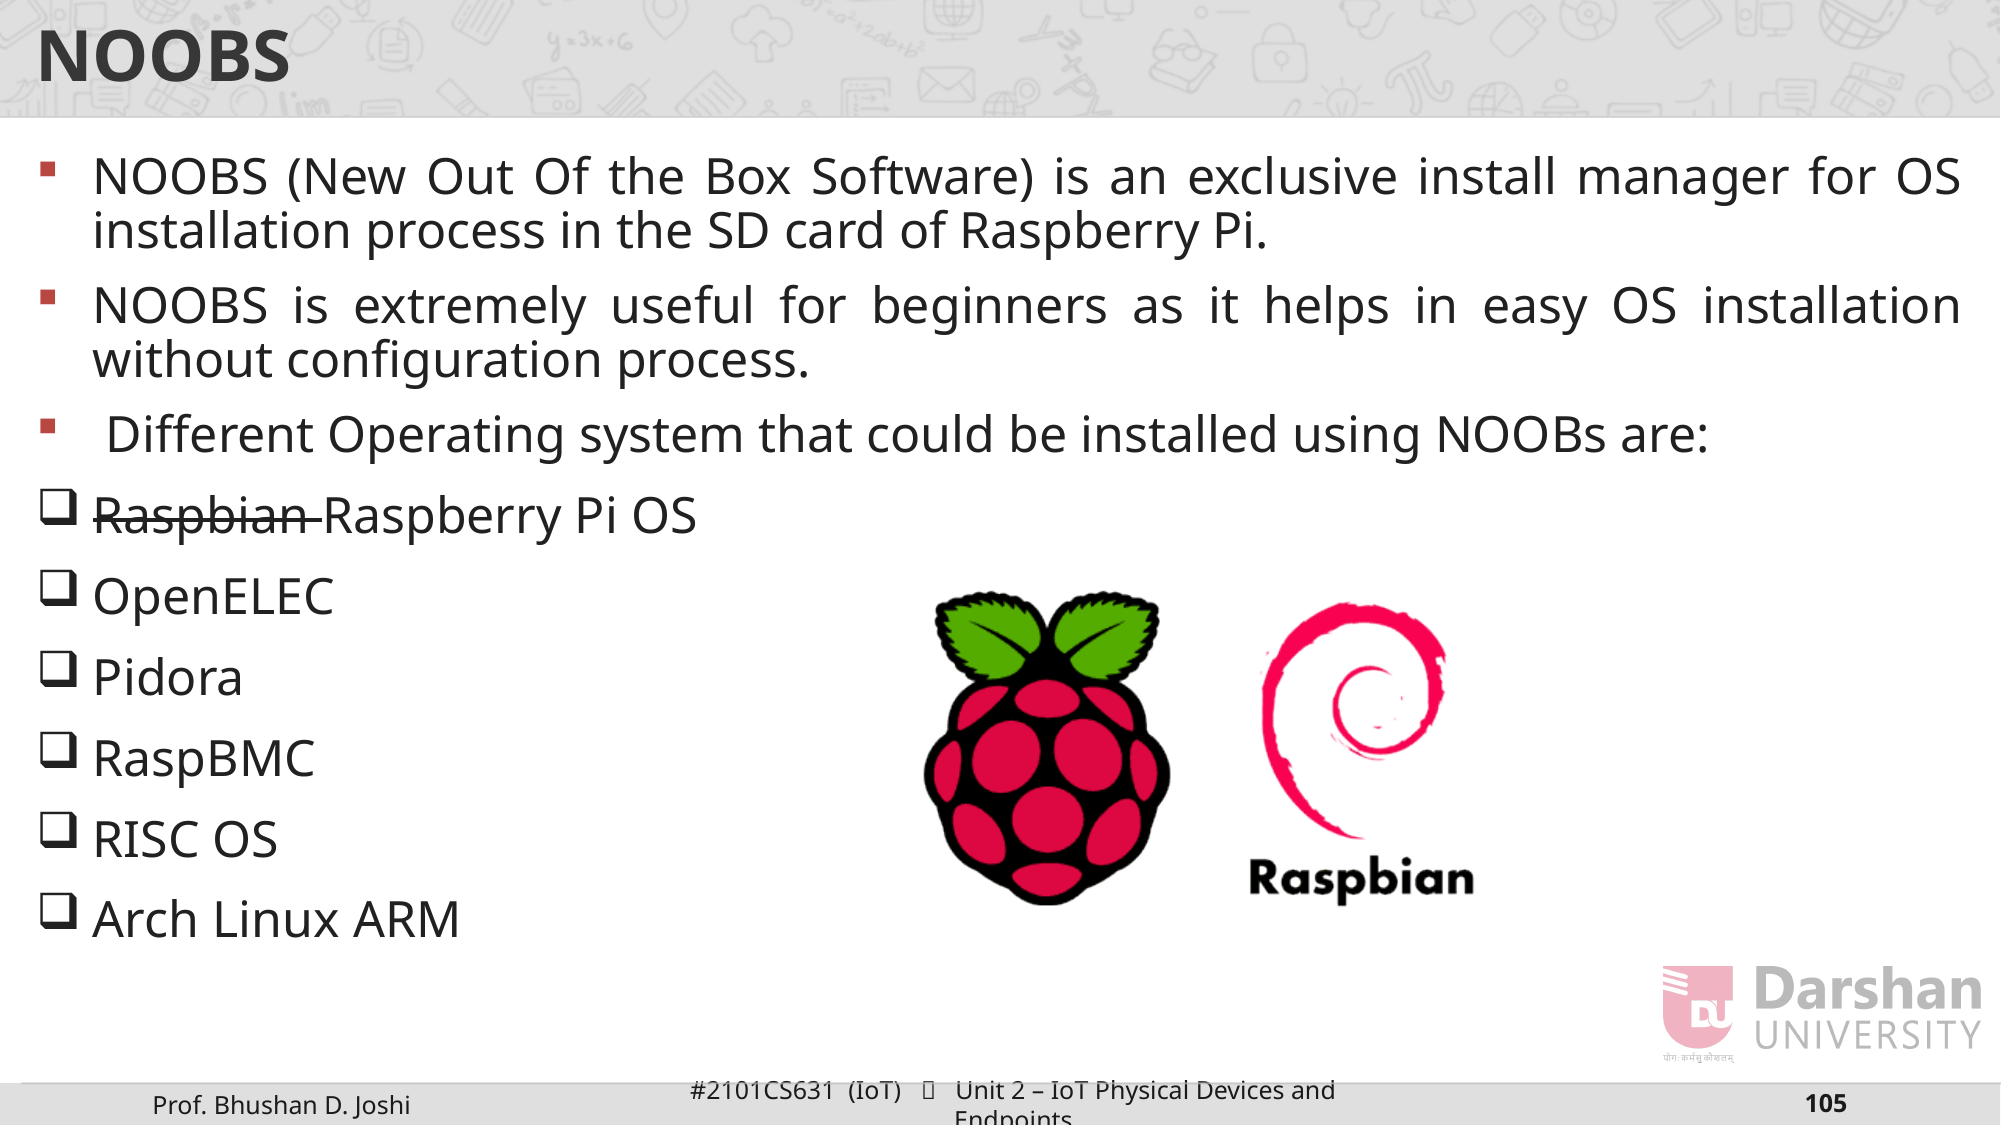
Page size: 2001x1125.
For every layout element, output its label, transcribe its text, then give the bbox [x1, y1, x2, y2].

list NOOBS (New Out Of the Box Software) is an exclusive install manager for OS installation process in the SD card of Raspberry Pi. NOOBS is extremely useful for beginners as it helps in easy OS installation without configuration process. Different Operating system that could be installed using NOOBs are: Raspbian Raspberry Pi OS OpenELEC Pidora RaspBMC RISC OS Arch Linux ARM [21, 143, 1979, 1061]
picture [883, 536, 1509, 953]
text_box NOOBS [0, 0, 2000, 117]
